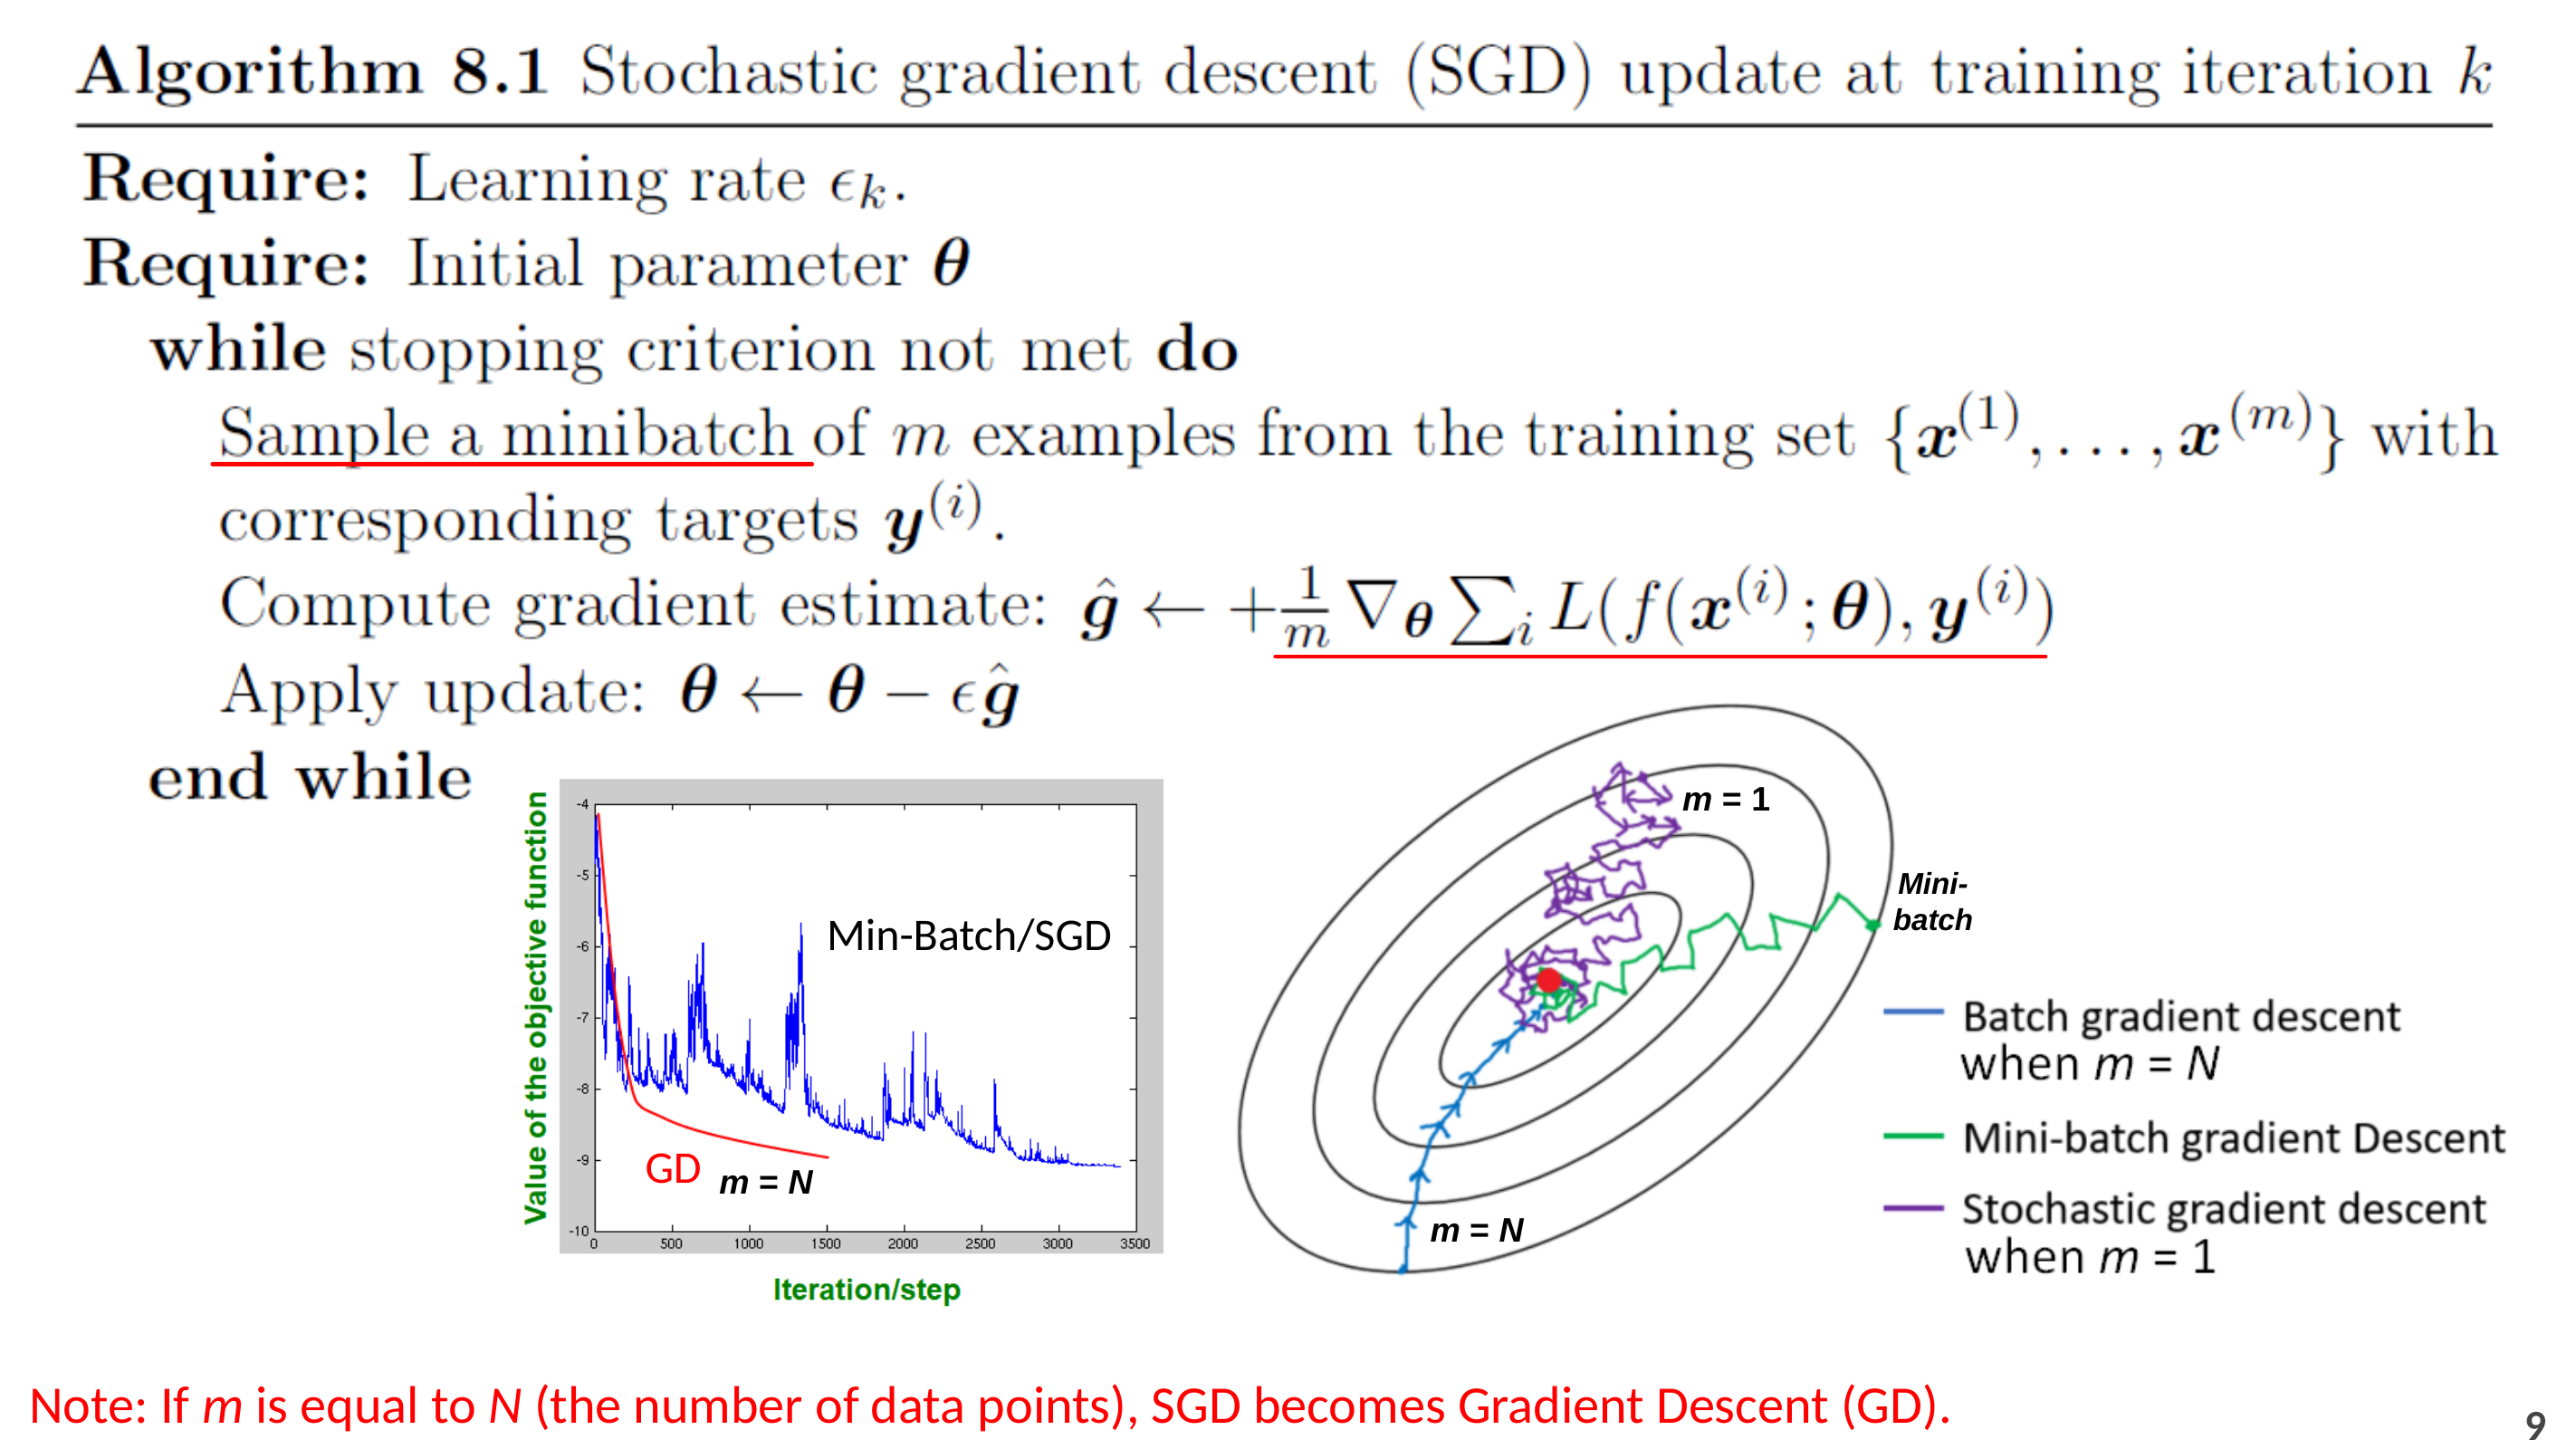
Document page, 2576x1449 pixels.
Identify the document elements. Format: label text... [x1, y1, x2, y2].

picture [72, 39, 2504, 810]
slide_number 9 [2352, 1391, 2560, 1449]
text_box Note: If m is equal to N (the number of data points), SGD becomes Gradient Descent (GD). [15, 1363, 2058, 1441]
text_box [506, 772, 1164, 1325]
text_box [1231, 696, 2516, 1285]
